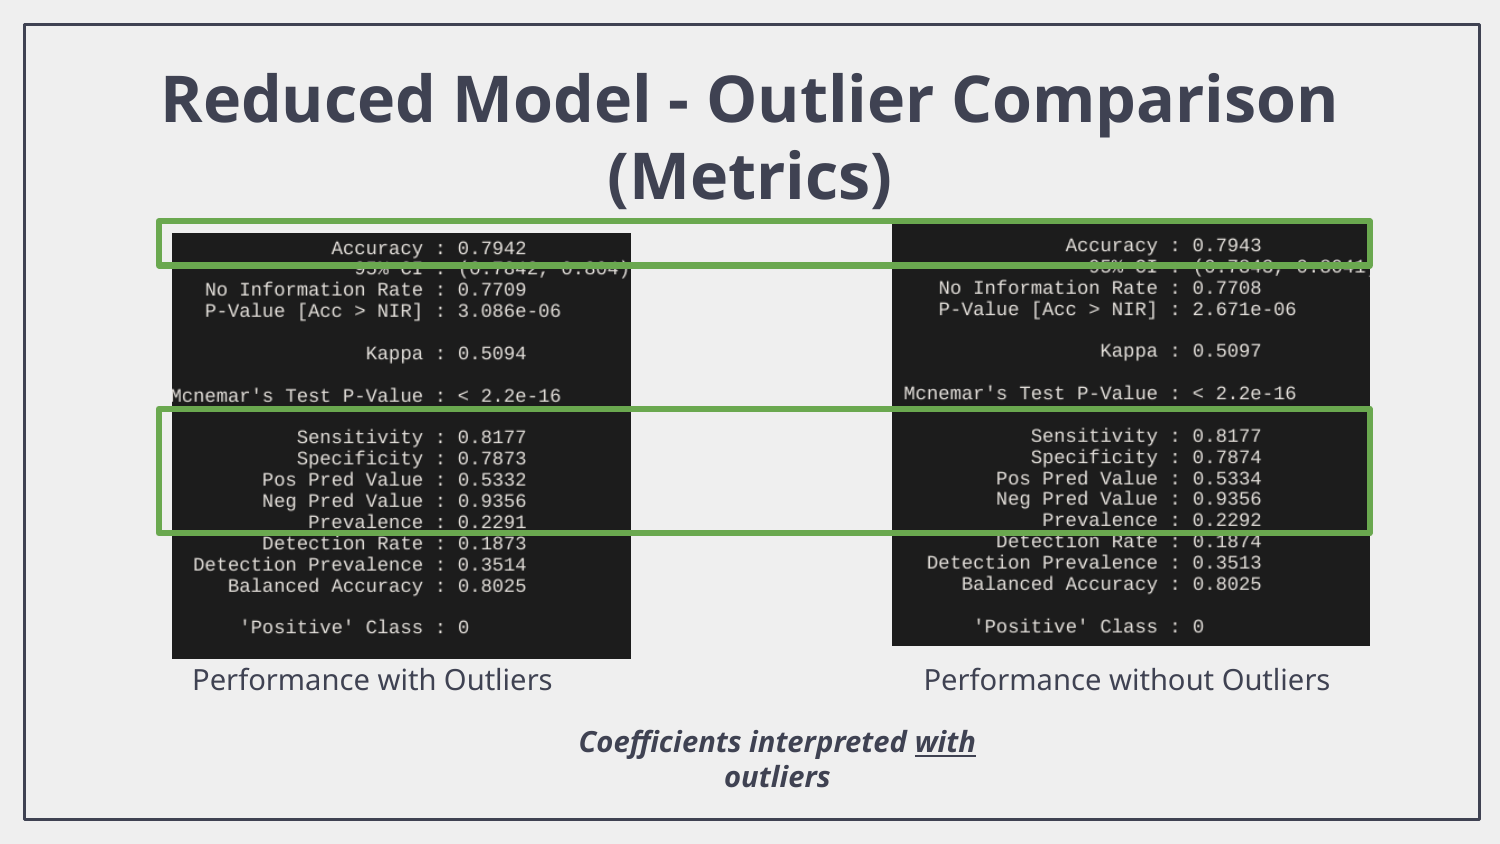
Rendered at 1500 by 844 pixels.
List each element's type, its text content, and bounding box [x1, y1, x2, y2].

text_box [158, 408, 167, 534]
text_box [1329, 24, 1500, 90]
picture [892, 221, 1370, 646]
text_box Performance with Outliers [114, 645, 631, 713]
text_box Coefficients interpreted with outliers [538, 725, 1016, 792]
text_box [158, 221, 890, 266]
picture [172, 233, 631, 659]
text_box Performance without Outliers [869, 645, 1385, 713]
text_box Reduced Model - Outlier Comparison (Metrics) [114, 42, 1385, 209]
text_box [635, 408, 887, 534]
